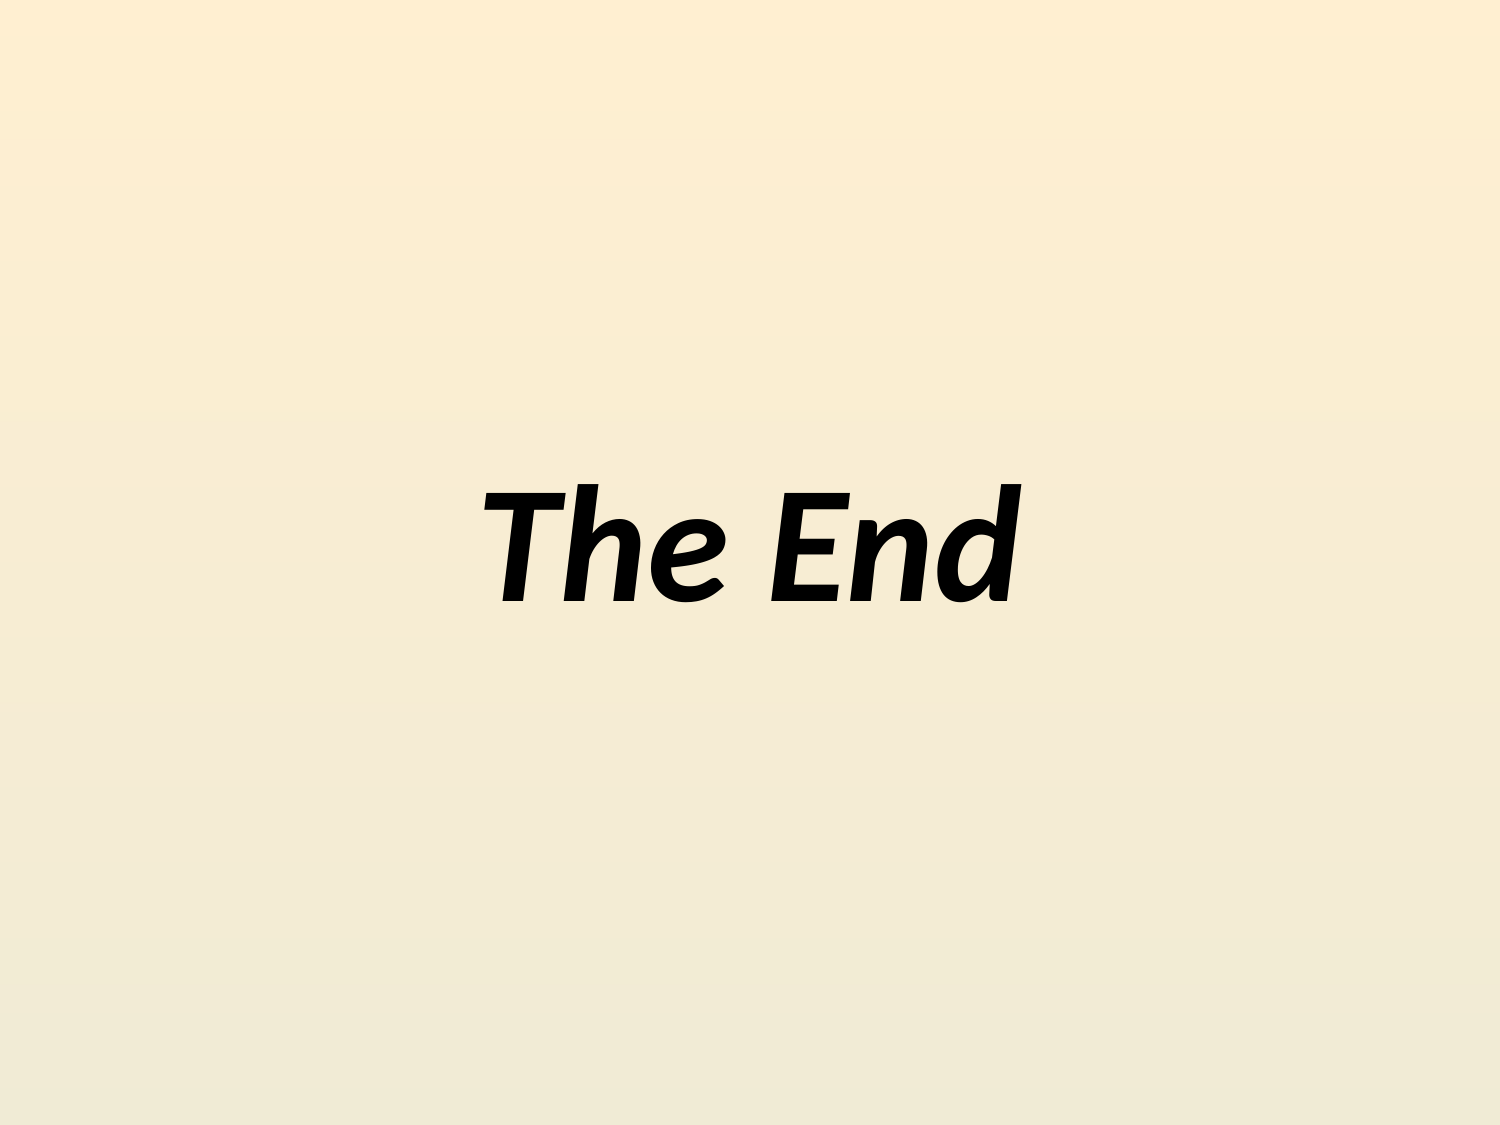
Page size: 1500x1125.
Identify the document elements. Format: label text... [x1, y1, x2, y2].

title The End [75, 45, 1425, 1025]
